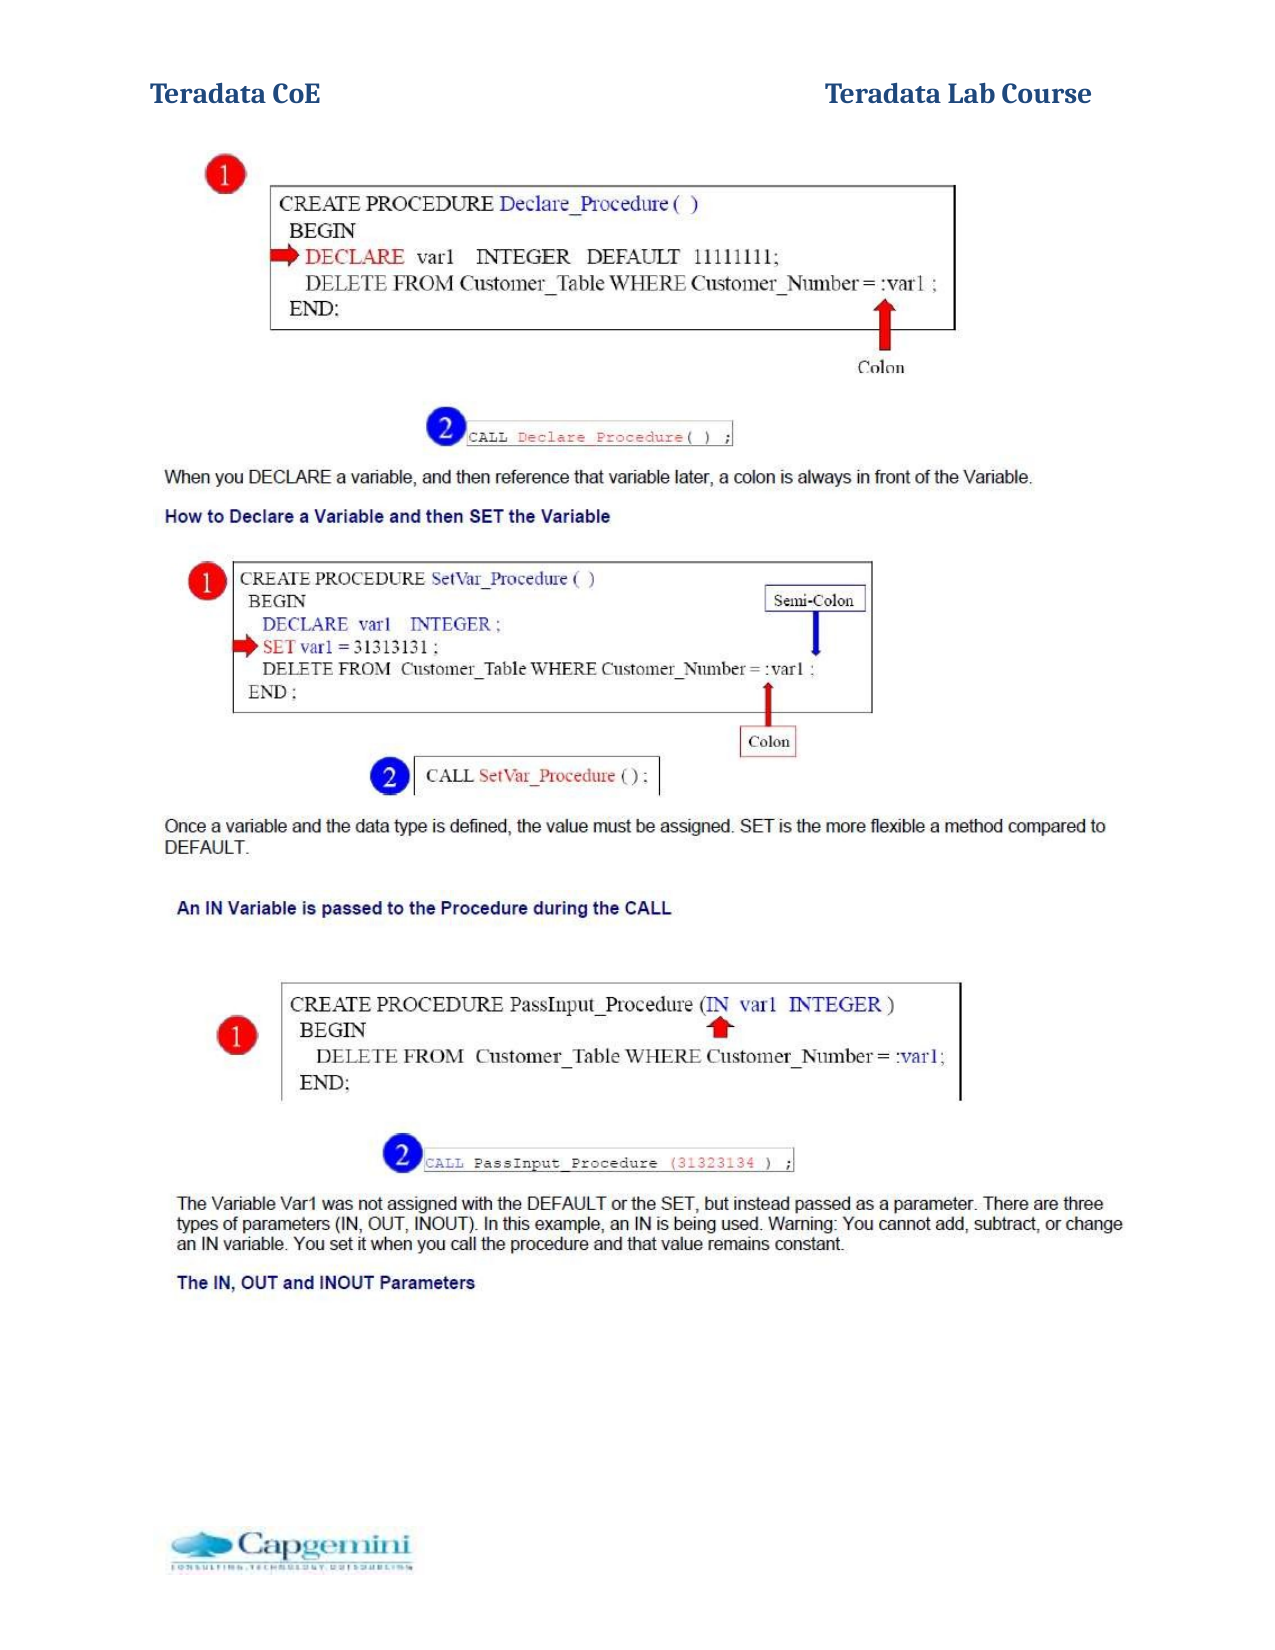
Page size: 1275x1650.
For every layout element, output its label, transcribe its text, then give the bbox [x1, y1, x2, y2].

text_box Teradata Lab Course [823, 76, 1109, 111]
text_box [153, 150, 1129, 864]
text_box [153, 1526, 425, 1575]
text_box [153, 890, 1129, 1375]
text_box Teradata CoE [147, 76, 336, 111]
